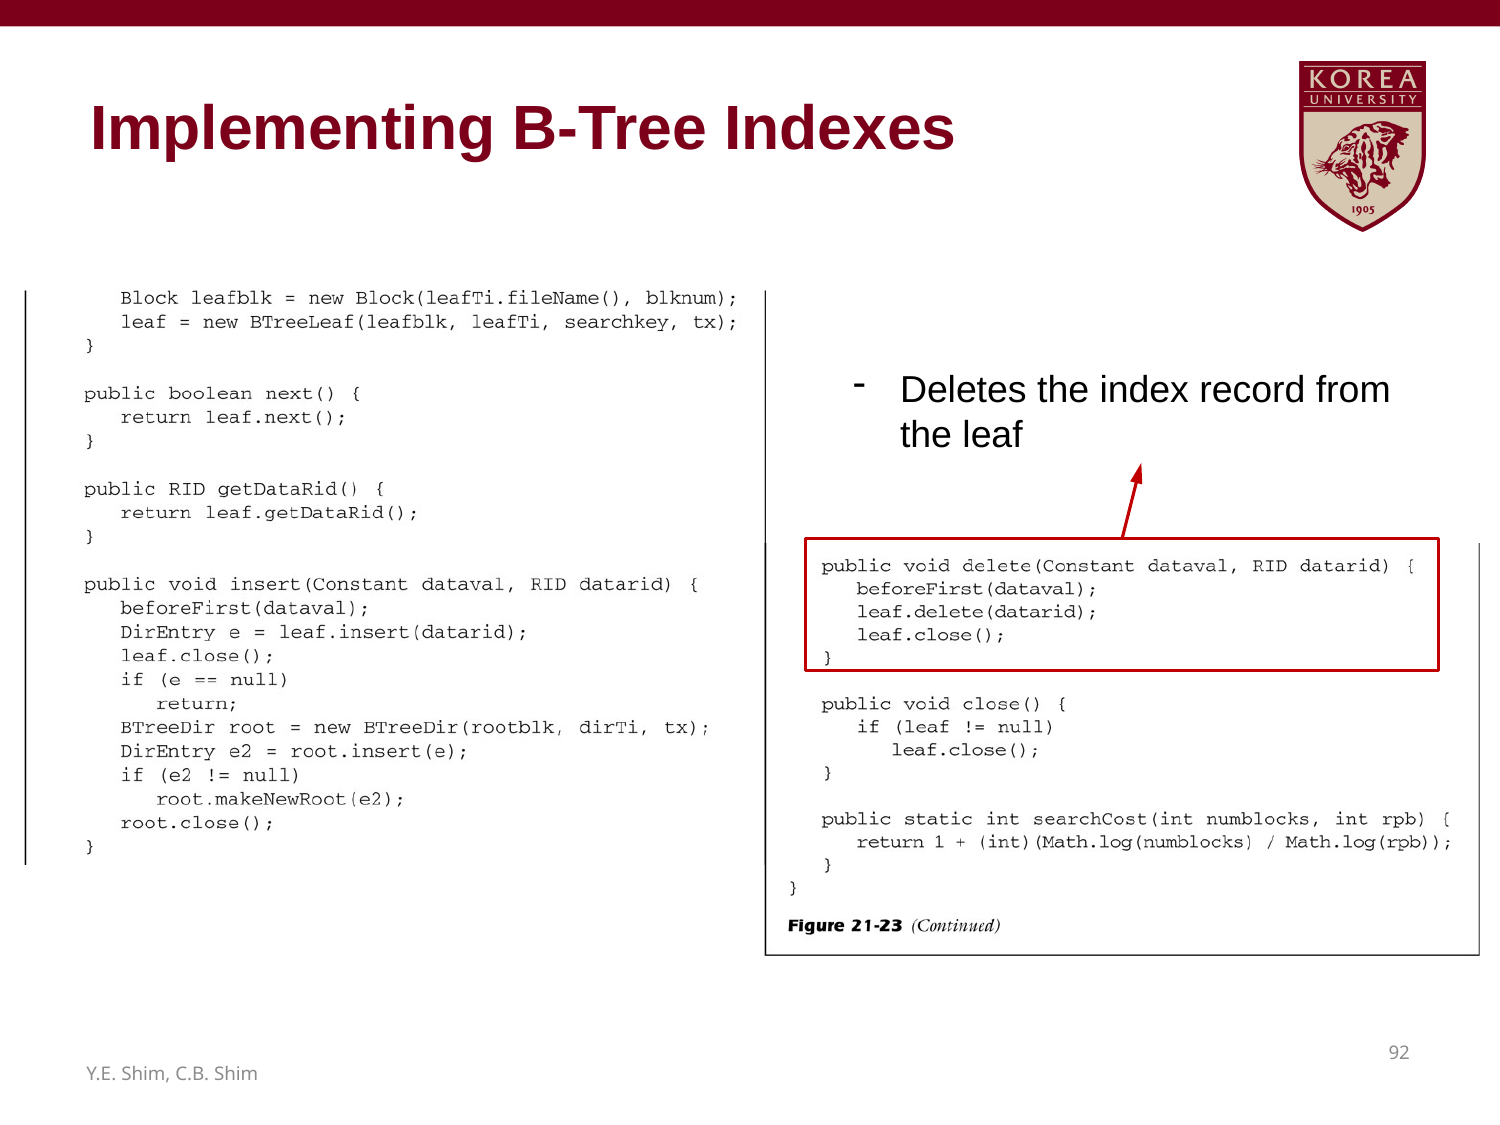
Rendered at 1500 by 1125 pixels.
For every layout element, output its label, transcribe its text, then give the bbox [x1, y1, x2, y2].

picture [764, 542, 1480, 956]
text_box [1121, 463, 1142, 539]
text_box [805, 538, 1439, 542]
picture [1299, 61, 1426, 232]
slide_number 91 [1074, 1023, 1425, 1084]
title Implementing B-Tree Indexes [75, 30, 1425, 219]
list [24, 290, 767, 865]
text_box Deletes the index record from the leaf [838, 358, 1445, 463]
